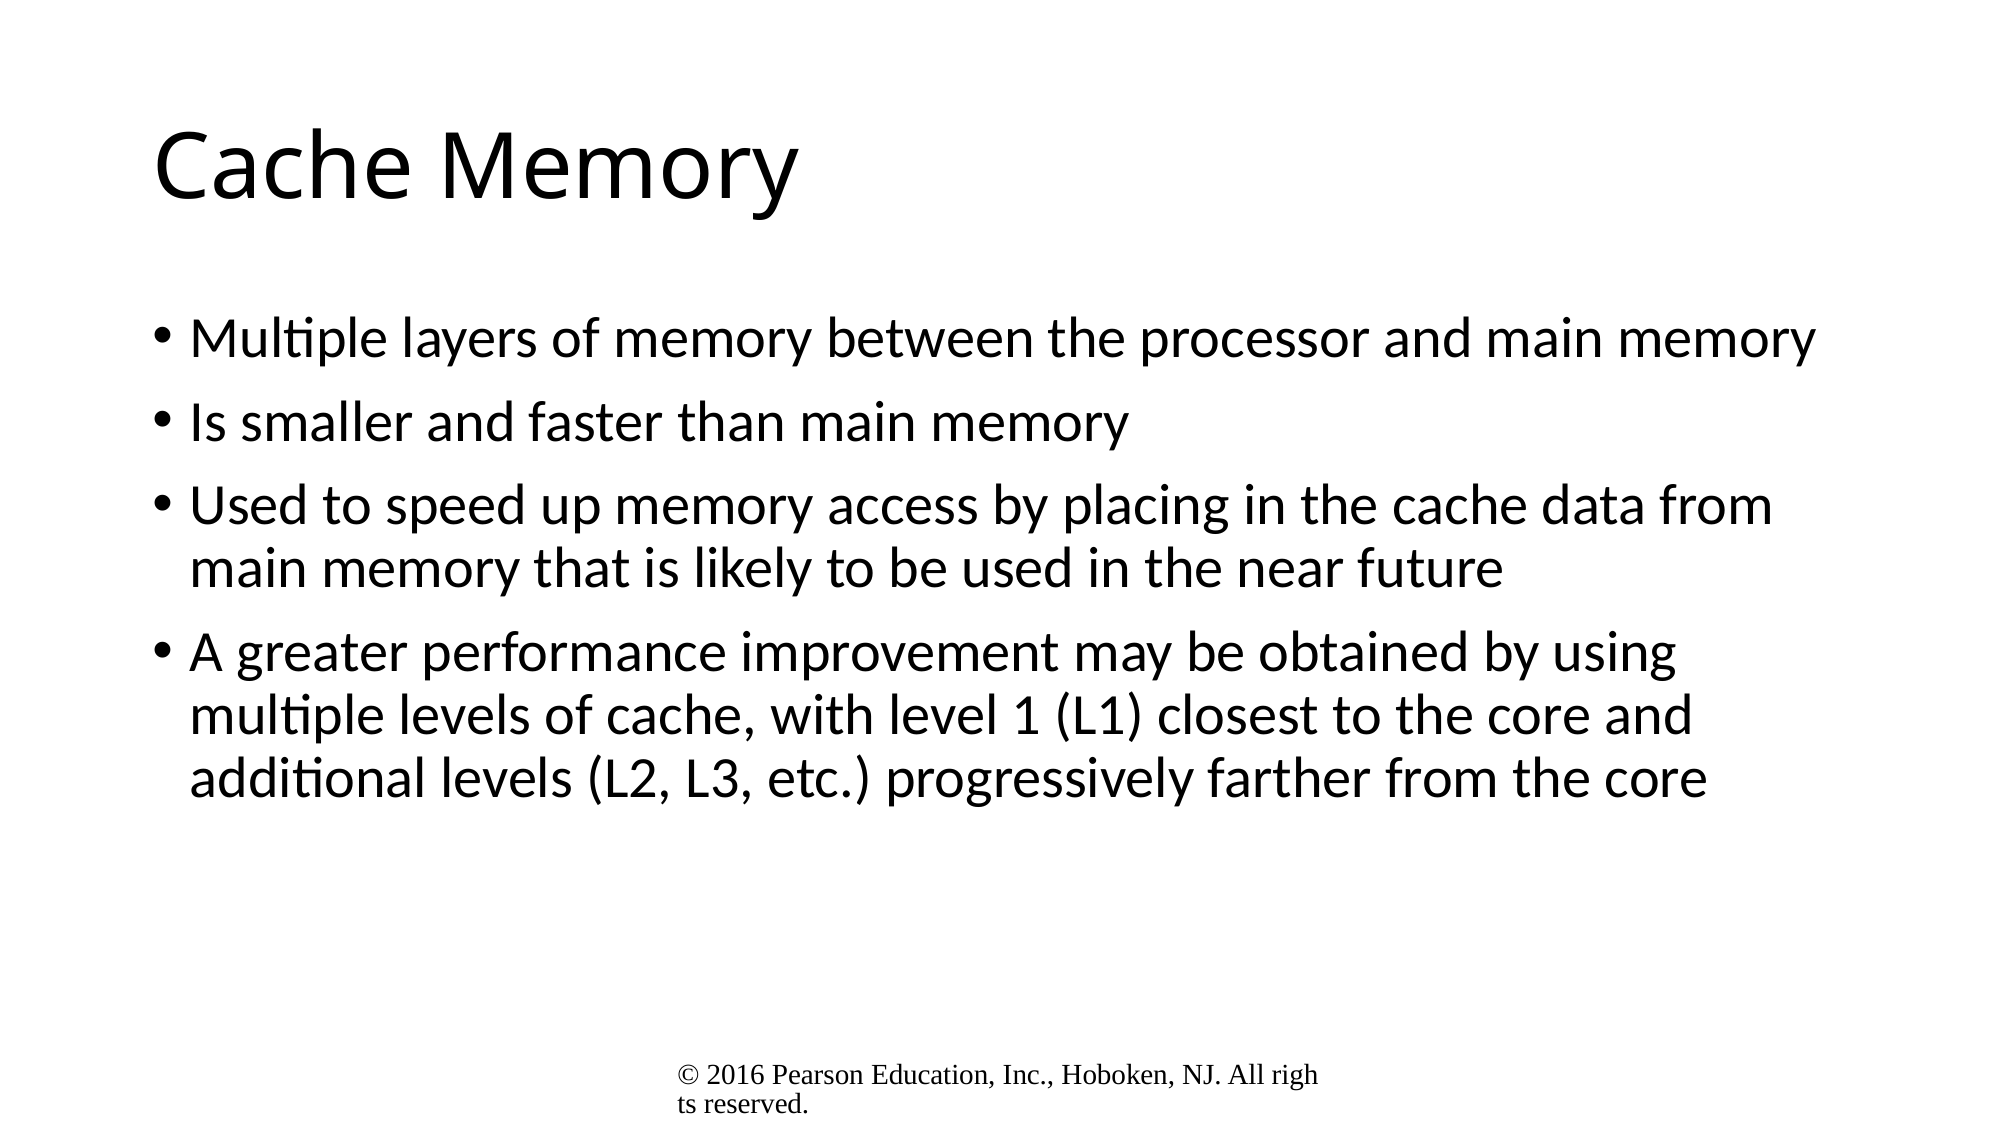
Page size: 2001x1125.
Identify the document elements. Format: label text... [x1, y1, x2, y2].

footer © 2016 Pearson Education, Inc., Hoboken, NJ. All rights reserved. [662, 1042, 1338, 1103]
list Multiple layers of memory between the processor and main memory Is smaller and faster than main memory Used to speed up memory access by placing in the cache data from main memory that is likely to be used in the near future A greater performance improvement may be obtained by using multiple levels of cache, with level 1 (L1) closest to the core and additional levels (L2, L3, etc.) progressively farther from the core [137, 299, 1863, 1014]
title Cache Memory [137, 59, 1863, 278]
